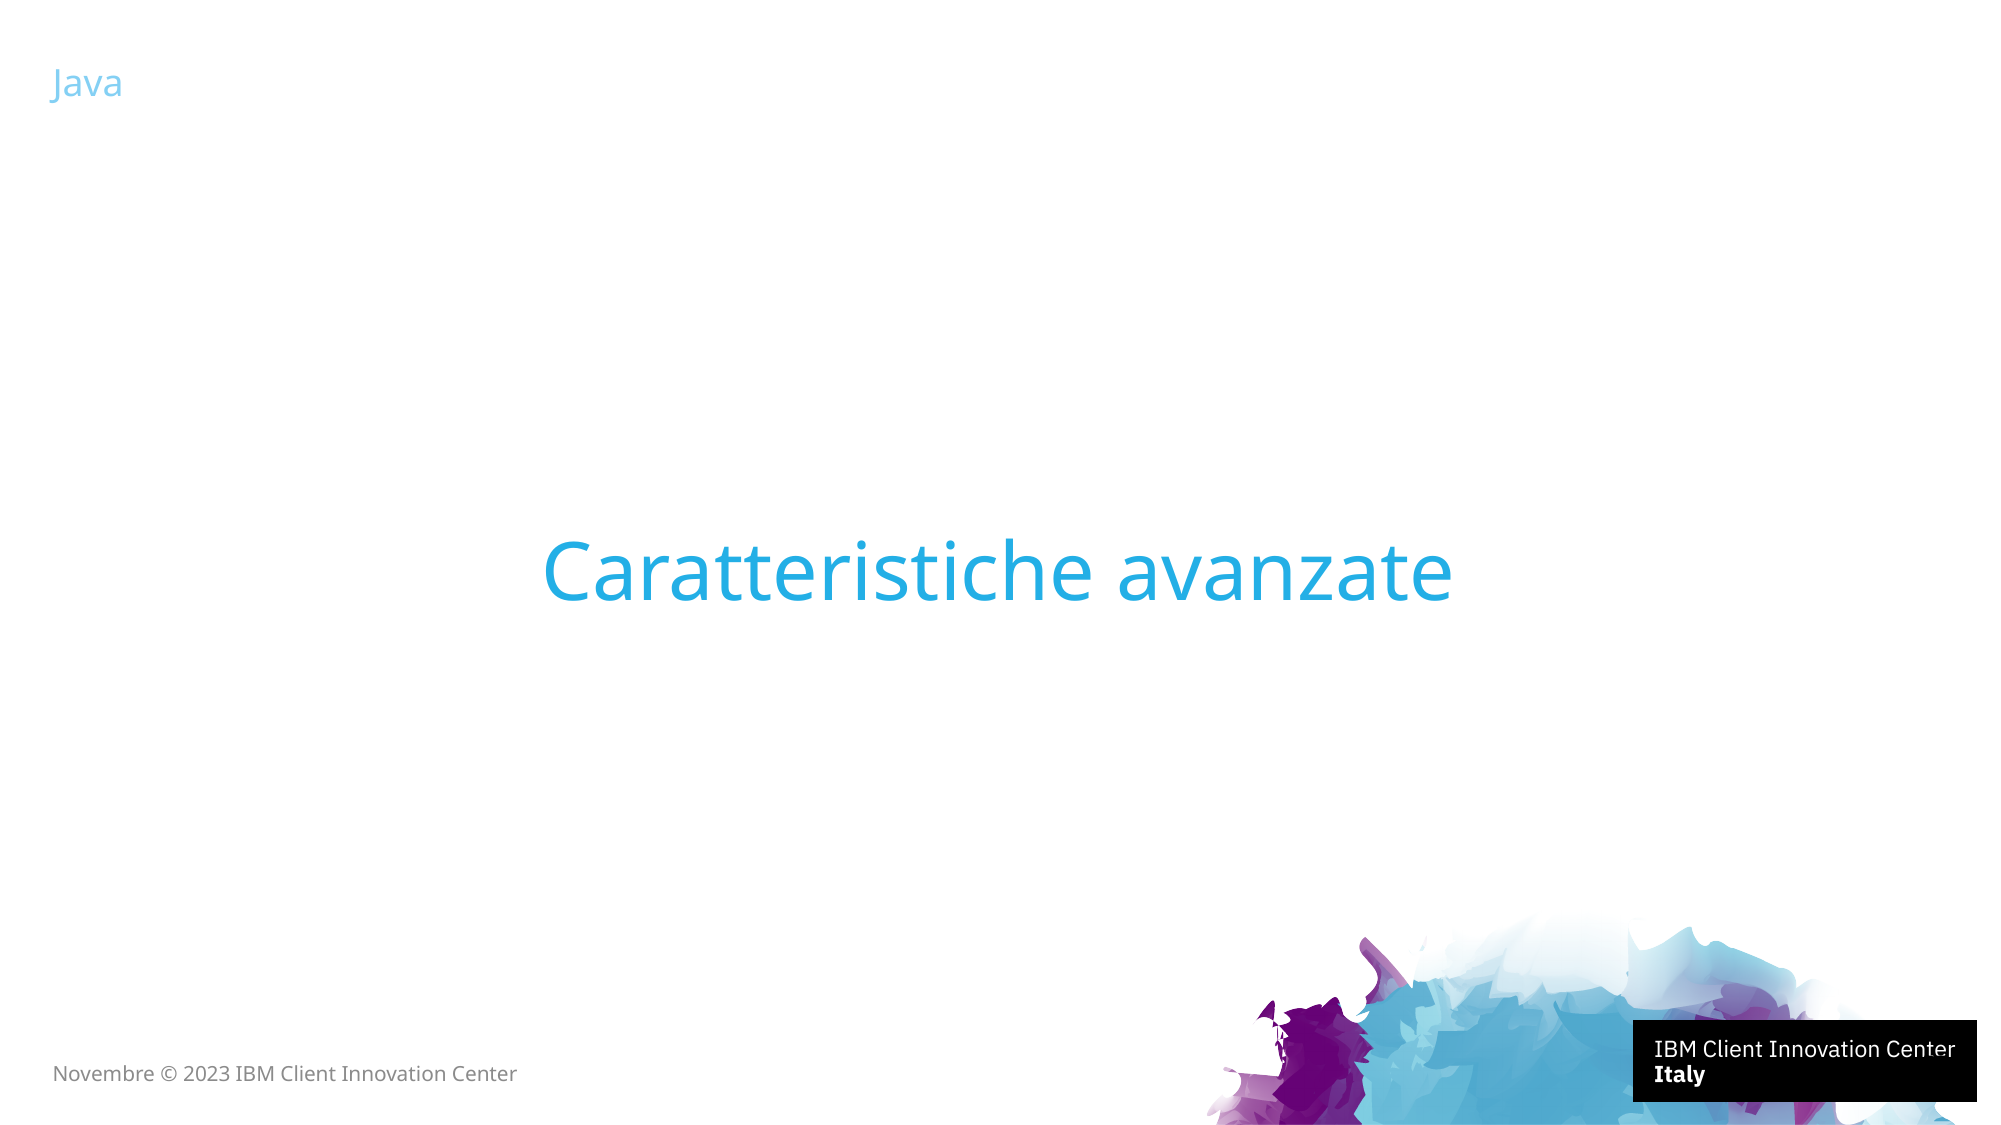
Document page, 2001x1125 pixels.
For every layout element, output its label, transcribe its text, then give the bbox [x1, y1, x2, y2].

picture [1166, 850, 1977, 1125]
title Caratteristiche avanzate [526, 521, 1474, 627]
footer Novembre © 2023 IBM Client Innovation Center [37, 1042, 1000, 1103]
text_box 58 [1881, 1039, 1961, 1085]
list Java [37, 56, 713, 106]
